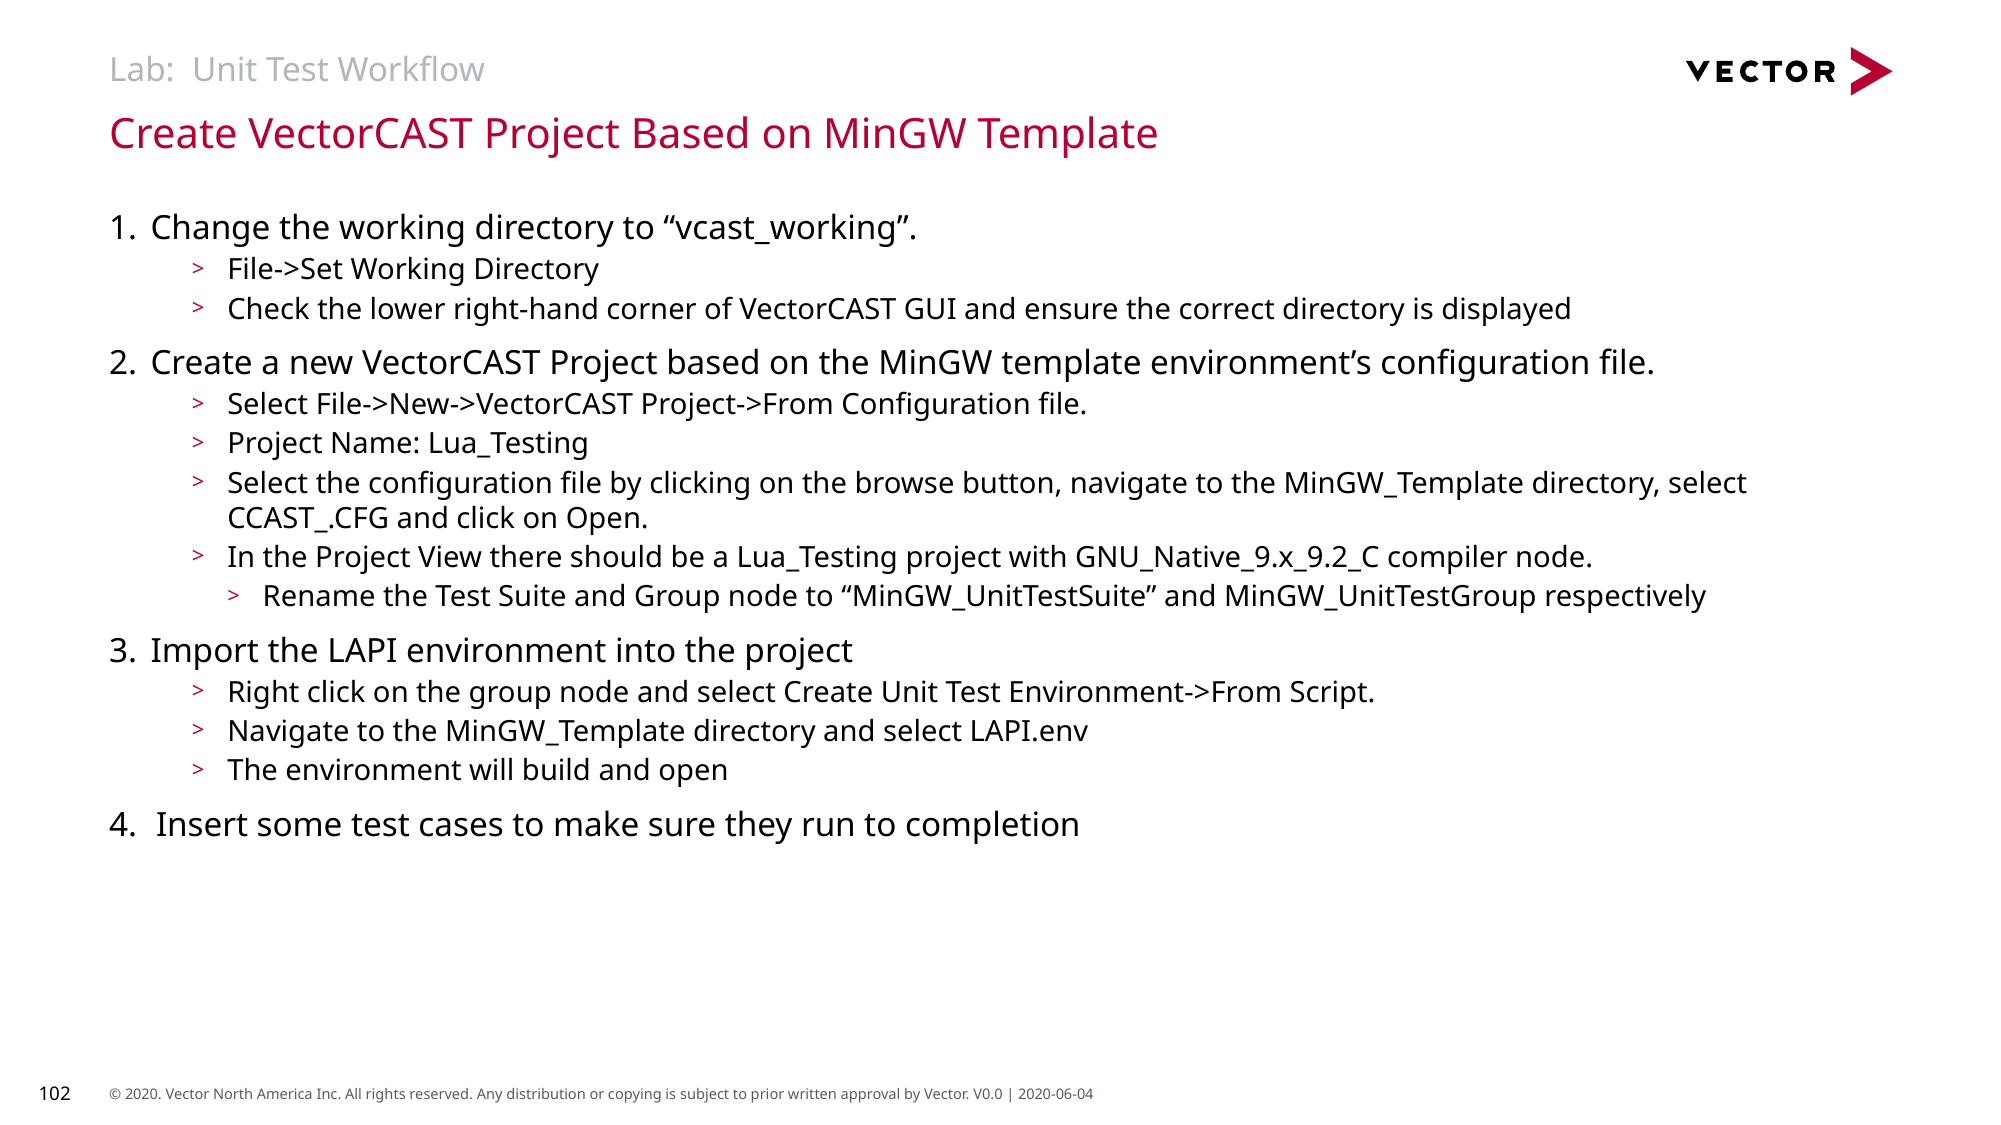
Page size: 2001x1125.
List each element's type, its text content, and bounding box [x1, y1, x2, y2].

list Change the working directory to “vcast_working”. File->Set Working Directory Check the lower right-hand corner of VectorCAST GUI and ensure the correct directory is displayed Create a new VectorCAST Project based on the MinGW template environment’s configuration file. Select File->New->VectorCAST Project->From Configuration file. Project Name: Lua_Testing Select the configuration file by clicking on the browse button, navigate to the MinGW_Template directory, select CCAST_.CFG and click on Open. In the Project View there should be a Lua_Testing project with GNU_Native_9.x_9.2_C compiler node. Rename the Test Suite and Group node to “MinGW_UnitTestSuite” and MinGW_UnitTestGroup respectively Import the LAPI environment into the project Right click on the group node and select Create Unit Test Environment->From Script. Navigate to the MinGW_Template directory and select LAPI.env The environment will build and open Insert some test cases to make sure they run to completion [109, 206, 1893, 1063]
list Create VectorCAST Project Based on MinGW Template [109, 103, 1577, 157]
title Lab: Unit Test Workflow [109, 41, 1577, 89]
